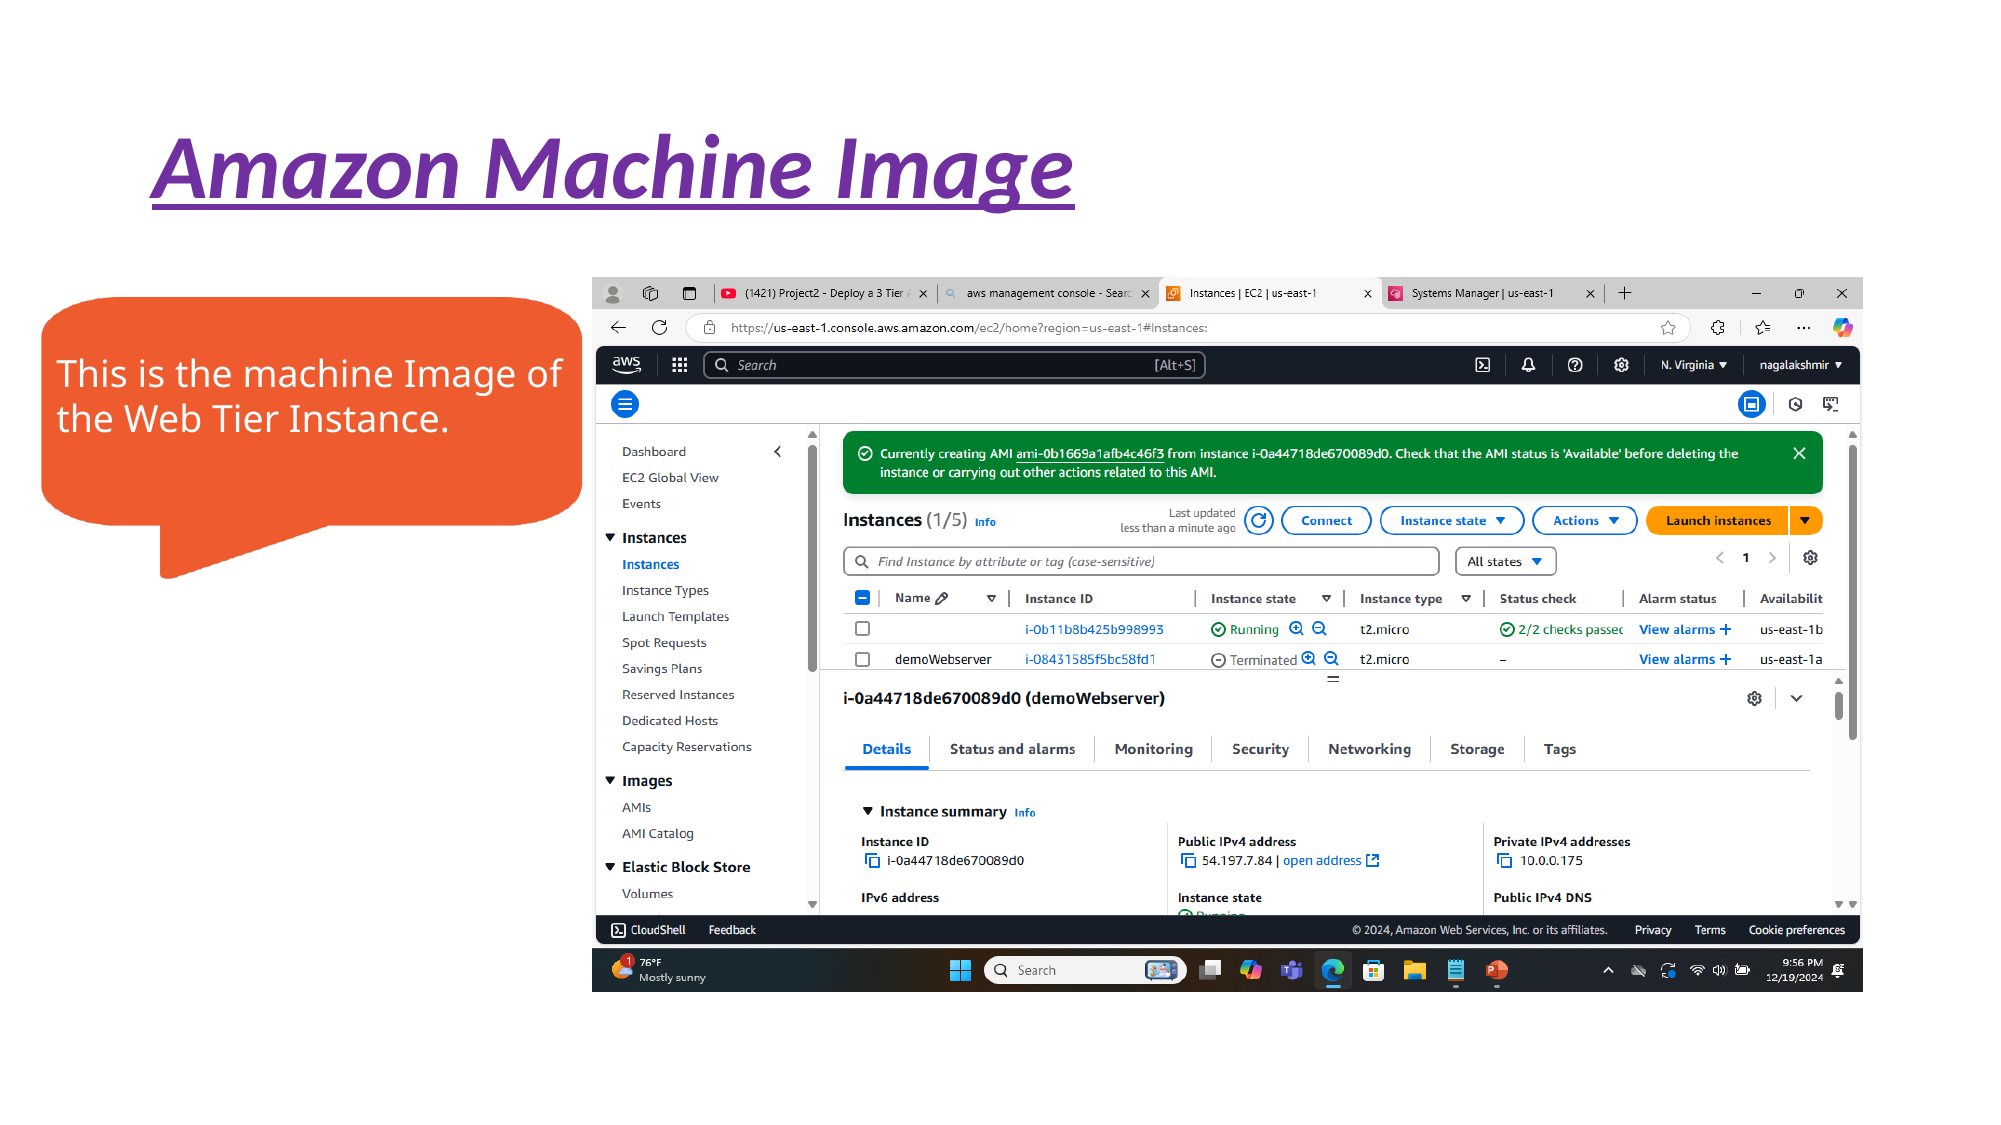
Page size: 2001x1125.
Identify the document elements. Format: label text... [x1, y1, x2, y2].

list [592, 276, 1864, 992]
text_box This is the machine Image of the Web Tier Instance. [41, 297, 583, 579]
title Amazon Machine Image [137, 59, 1863, 278]
